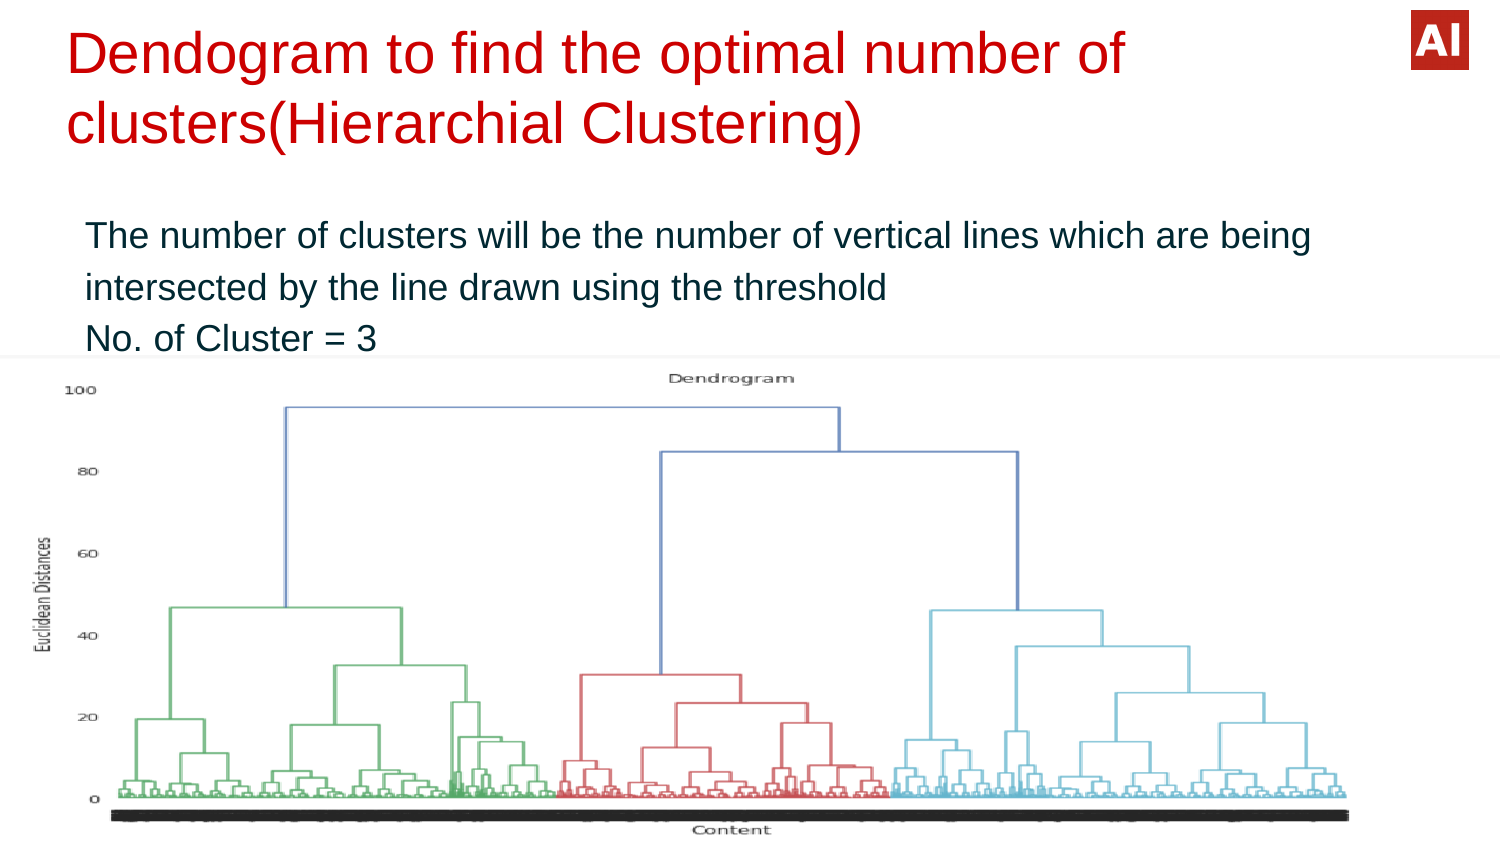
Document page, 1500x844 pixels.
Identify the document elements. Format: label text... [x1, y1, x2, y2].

picture [1449, 10, 1469, 70]
picture [0, 354, 1500, 844]
title Dendogram to find the optimal number of clusters(Hierarchial Clustering) [51, 0, 1449, 167]
list The number of clusters will be the number of vertical lines which are being intersected by the line drawn using the threshold No. of Cluster = 3 [51, 189, 1449, 353]
